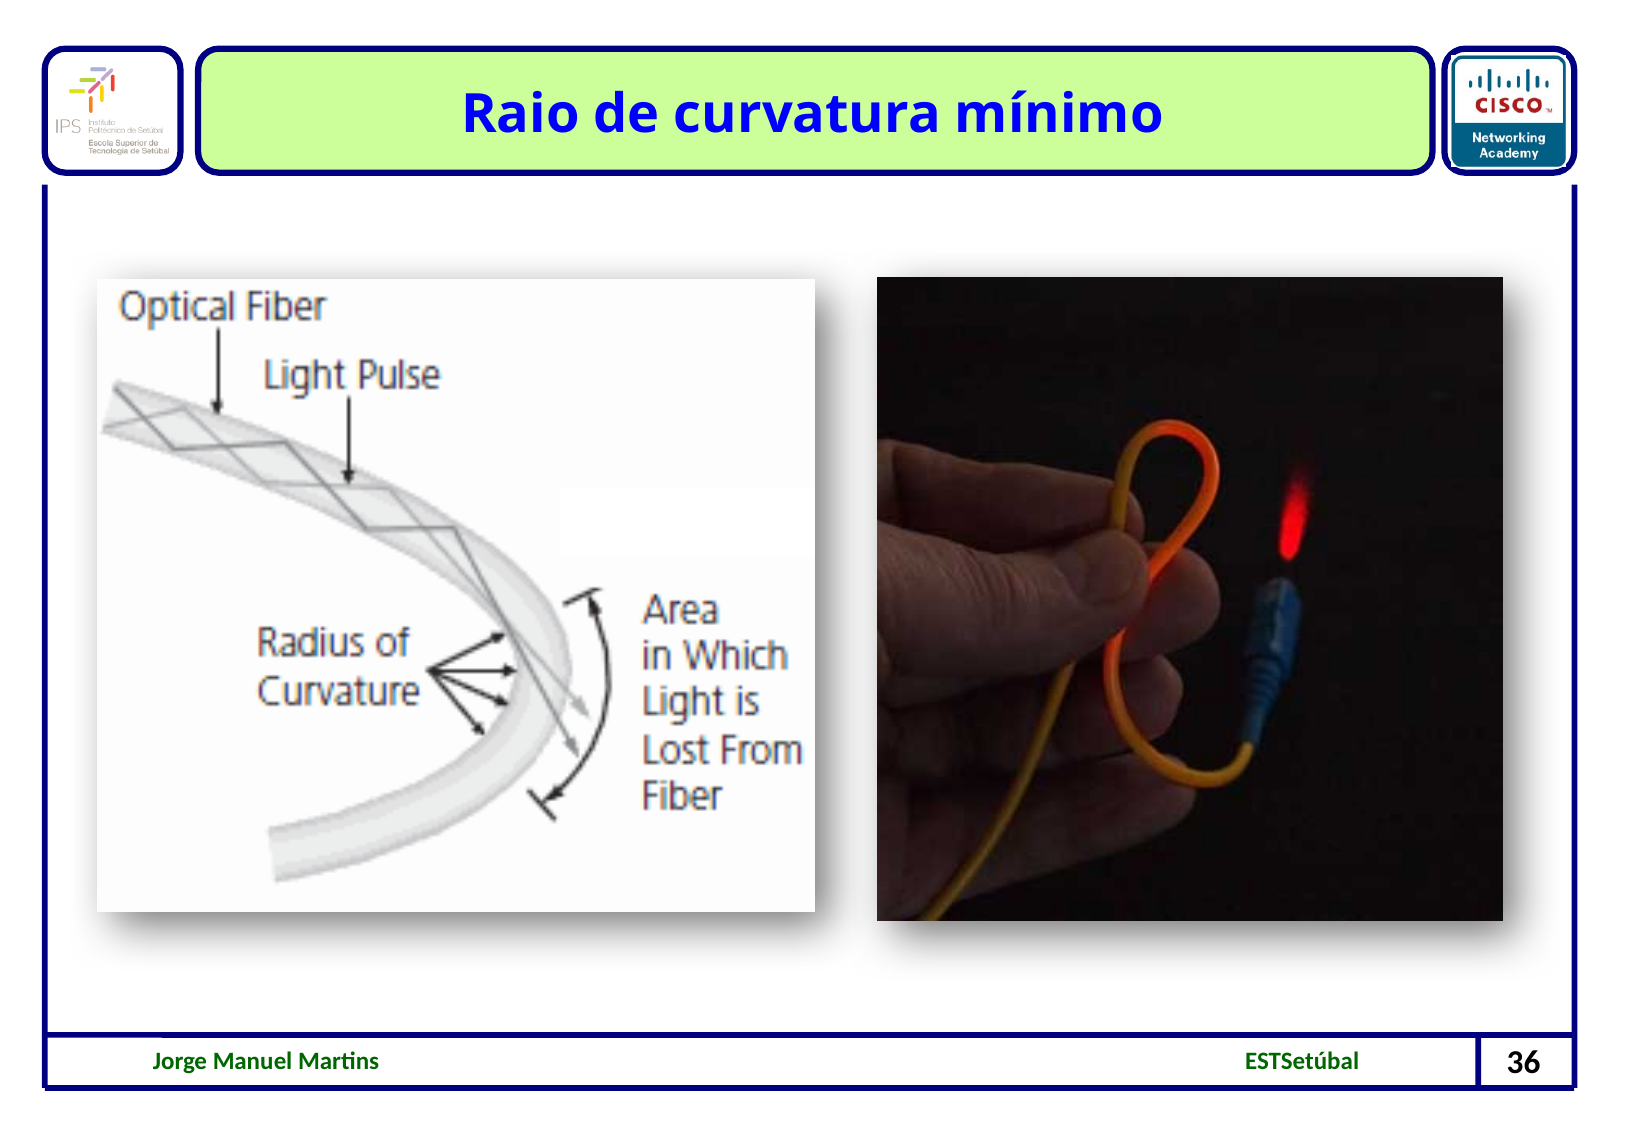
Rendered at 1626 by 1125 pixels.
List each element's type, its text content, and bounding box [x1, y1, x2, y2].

picture [1451, 158, 1457, 167]
picture [97, 279, 815, 912]
picture [1511, 132, 1524, 142]
picture [877, 276, 1503, 922]
picture [1558, 55, 1566, 61]
picture [56, 67, 169, 155]
picture [1480, 148, 1494, 158]
picture [1451, 55, 1461, 64]
picture [1473, 132, 1511, 142]
picture [1528, 133, 1535, 142]
picture [1536, 136, 1545, 144]
text_box Raio de curvatura mínimo [221, 72, 1404, 156]
picture [1497, 149, 1537, 159]
picture [1455, 59, 1563, 123]
